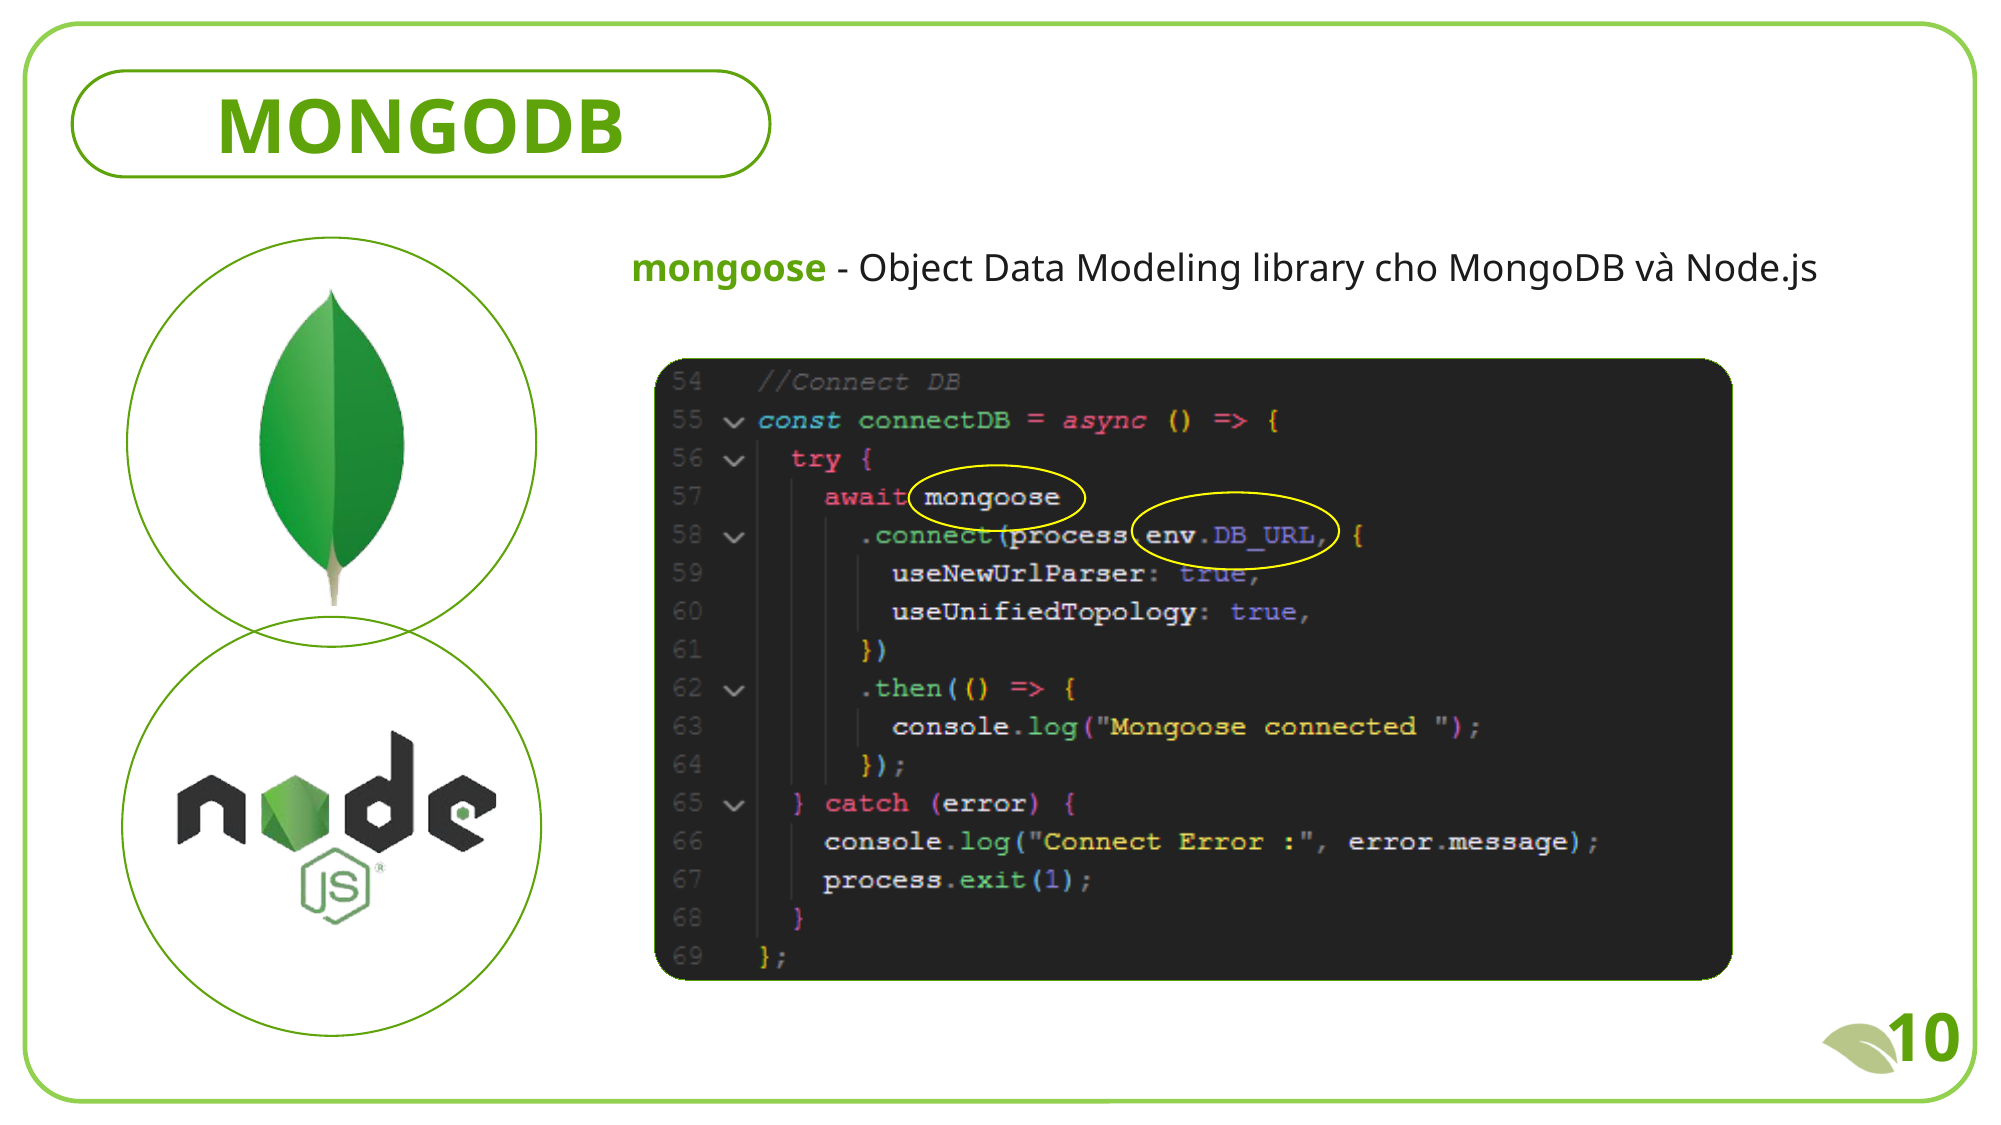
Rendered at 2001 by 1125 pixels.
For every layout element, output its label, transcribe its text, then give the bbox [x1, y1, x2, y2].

picture [654, 358, 1733, 981]
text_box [24, 70, 818, 177]
text_box [23, 22, 1976, 1103]
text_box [122, 616, 542, 1036]
text_box mongoose - Object Data Modeling library cho MongoDB và Node.js [616, 236, 1834, 297]
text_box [1816, 987, 1978, 1102]
picture [258, 288, 405, 606]
text_box [125, 236, 538, 616]
